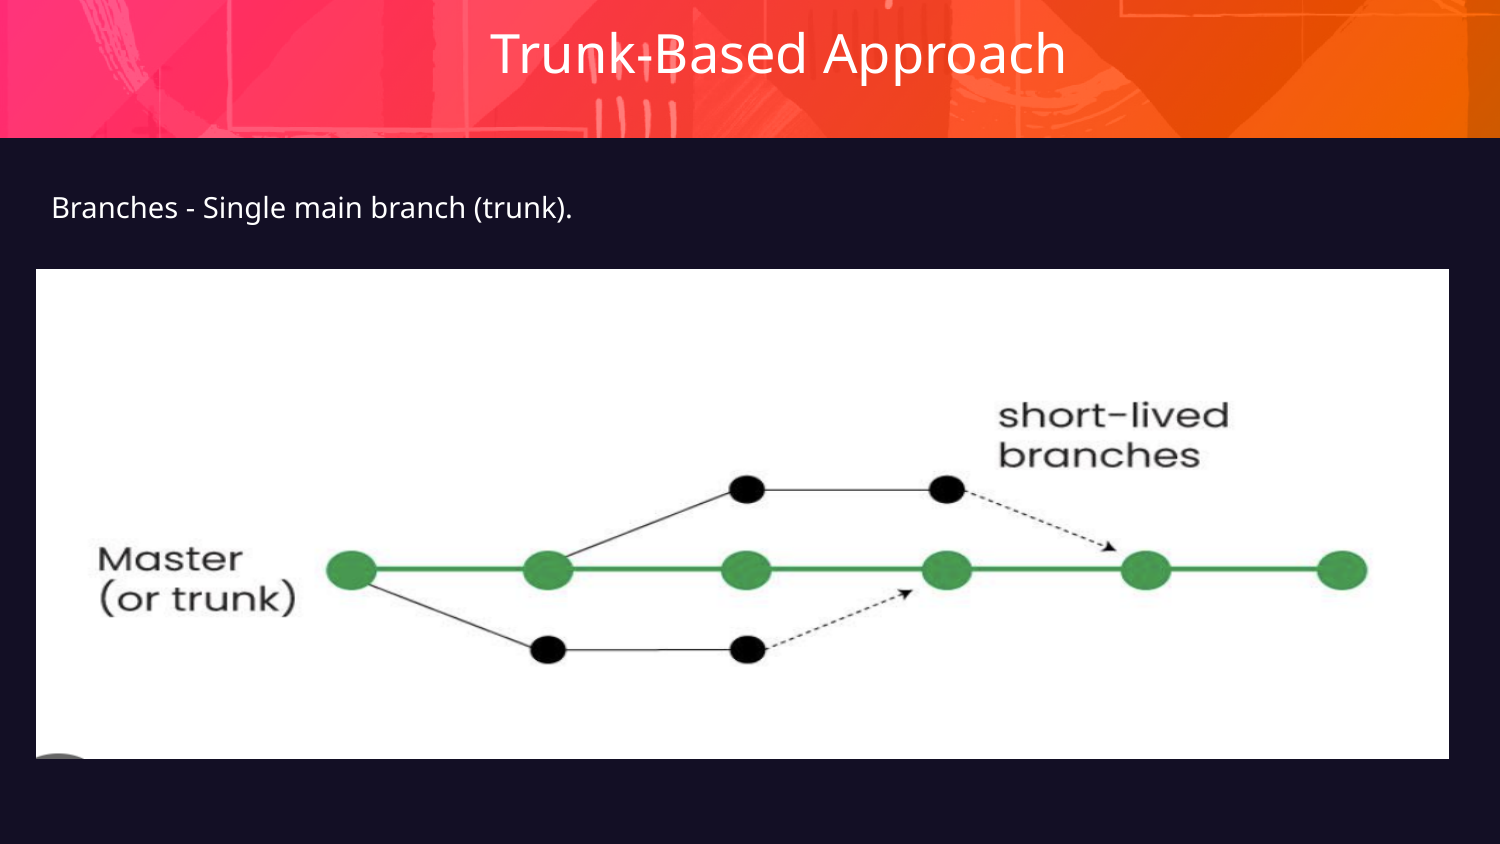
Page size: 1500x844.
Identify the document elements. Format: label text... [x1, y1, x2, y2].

picture [0, 0, 1500, 138]
picture [36, 269, 1450, 760]
list Branches - Single main branch (trunk). [51, 189, 1449, 268]
